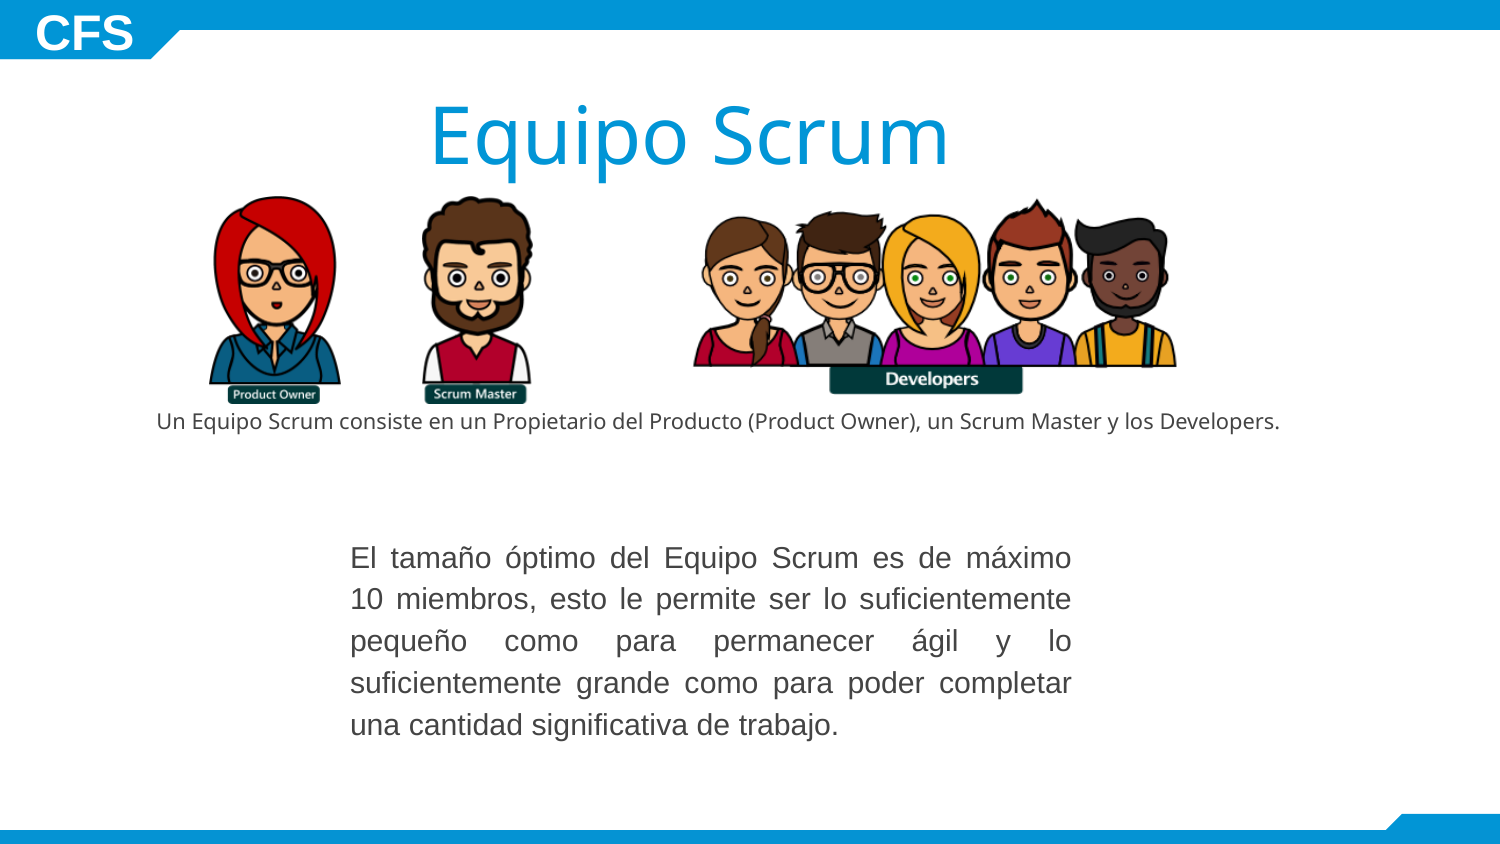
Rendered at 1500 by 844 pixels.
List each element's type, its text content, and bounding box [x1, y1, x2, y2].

picture [421, 196, 533, 404]
text_box El tamaño óptimo del Equipo Scrum es de máximo 10 miembros, esto le permite ser lo suficientemente pequeño como para permanecer ágil y lo suficientemente grande como para poder completar una cantidad significativa de trabajo. [334, 525, 1087, 763]
picture [668, 163, 1188, 404]
text_box Equipo Scrum [413, 46, 1111, 197]
text_box Un Equipo Scrum consiste en un Propietario del Producto (Product Owner), un Scrum Master y los Developers. [141, 403, 1436, 471]
picture [209, 196, 342, 404]
